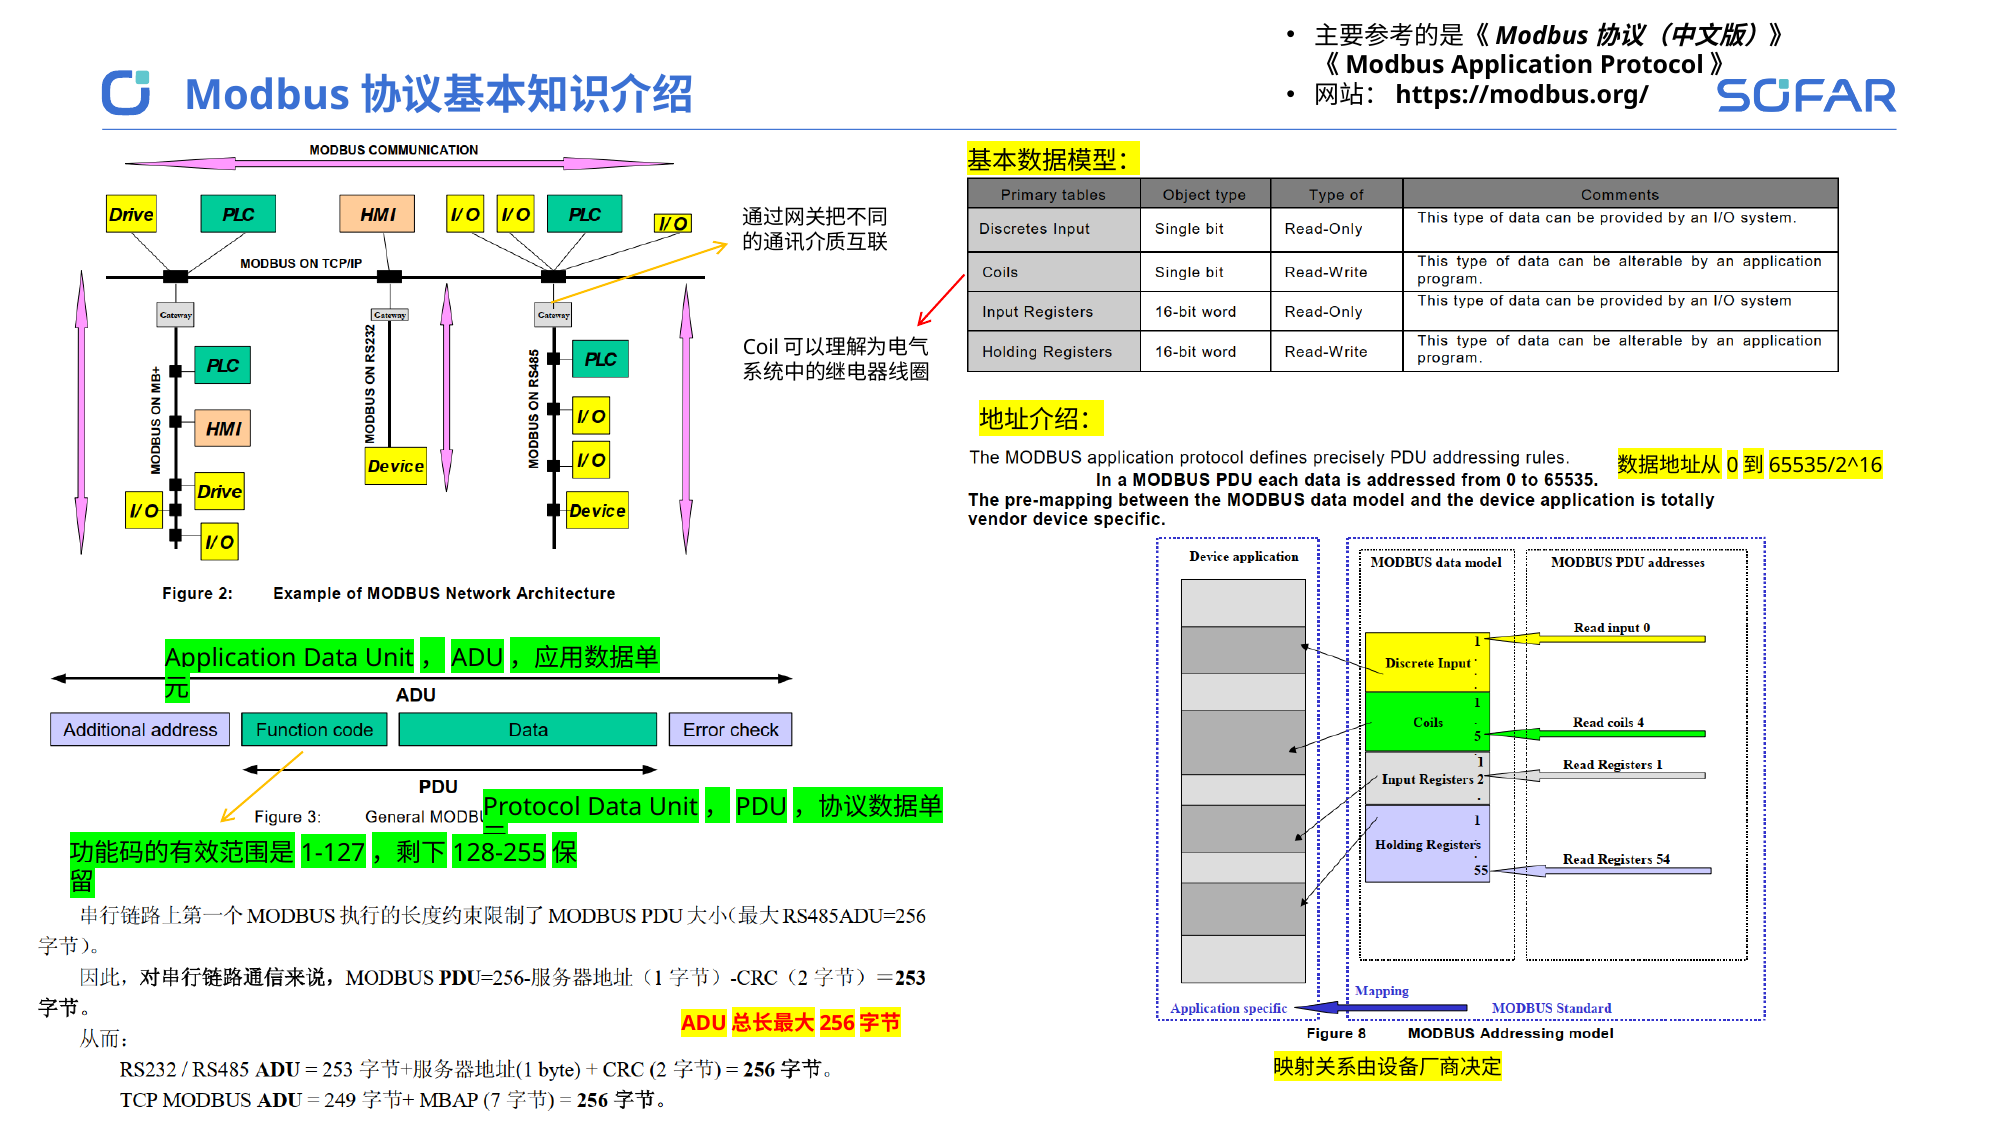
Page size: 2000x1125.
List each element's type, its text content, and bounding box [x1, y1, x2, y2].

text_box Application Data Unit，ADU，应用数据单元 [150, 633, 689, 667]
list Modbus协议基本知识介绍 [169, 60, 1271, 113]
picture [30, 902, 933, 1117]
text_box 映射关系由设备厂商决定 [1258, 1052, 1576, 1092]
text_box 主要参考的是《Modbus协议（中文版）》《Modbus Application Protocol》 网站：https://modbus.org/ [1271, 11, 1924, 113]
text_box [916, 274, 965, 327]
text_box Coil可以理解为电气系统中的继电器线圈 [728, 326, 953, 386]
picture [102, 78, 1897, 130]
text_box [550, 243, 729, 303]
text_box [219, 751, 304, 823]
text_box 地址介绍： [964, 396, 1167, 434]
picture [66, 136, 708, 604]
picture [1152, 532, 1770, 1044]
text_box 数据地址从0到65535/2^16 [1603, 444, 1921, 490]
text_box Protocol Data Unit，PDU，协议数据单元 [800, 783, 979, 821]
picture [964, 447, 1718, 531]
text_box 功能码的有效范围是1-127，剩下128-255保留 [54, 835, 598, 867]
picture [43, 668, 796, 826]
picture [964, 174, 1840, 375]
text_box 基本数据模型： [952, 137, 1155, 175]
text_box 通过网关把不同的通讯介质互联 [728, 196, 923, 256]
